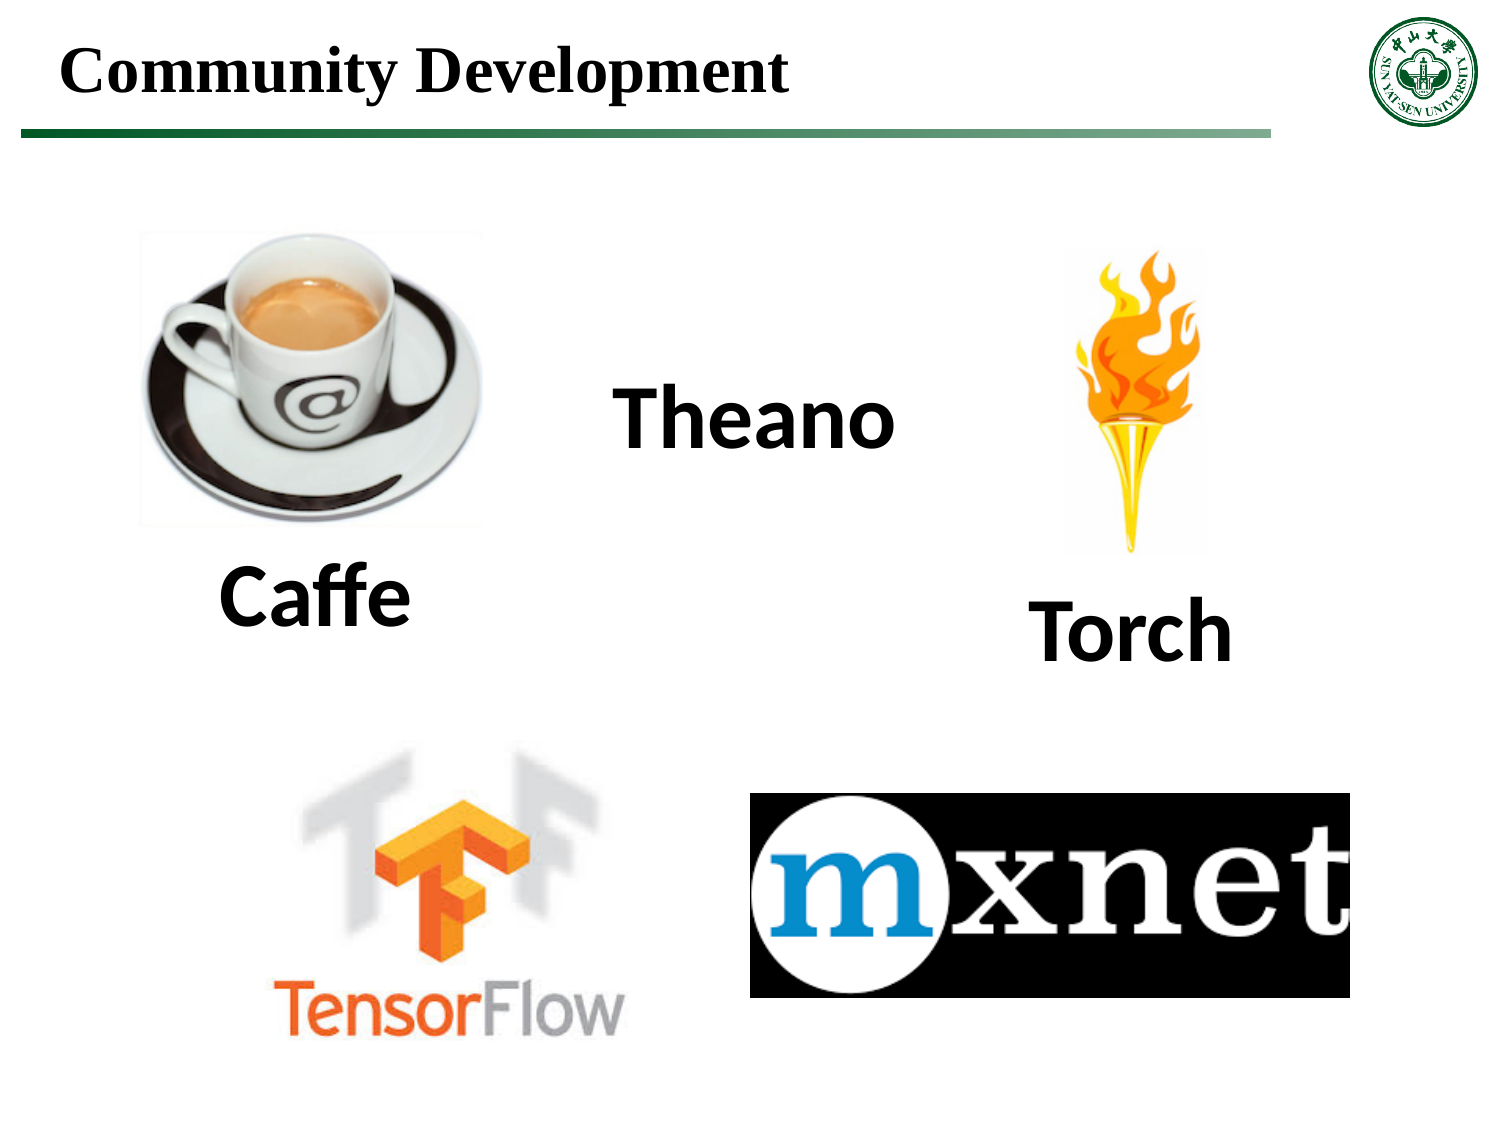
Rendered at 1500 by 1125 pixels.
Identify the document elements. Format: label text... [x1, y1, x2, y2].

picture [749, 793, 1350, 998]
text_box Theano [597, 349, 913, 475]
picture [1045, 243, 1241, 556]
picture [135, 219, 497, 533]
text_box Torch [1013, 562, 1250, 688]
text_box Caffe [204, 533, 428, 652]
picture [253, 740, 656, 1047]
picture [1350, 0, 1500, 140]
text_box Community Development [43, 18, 1344, 114]
